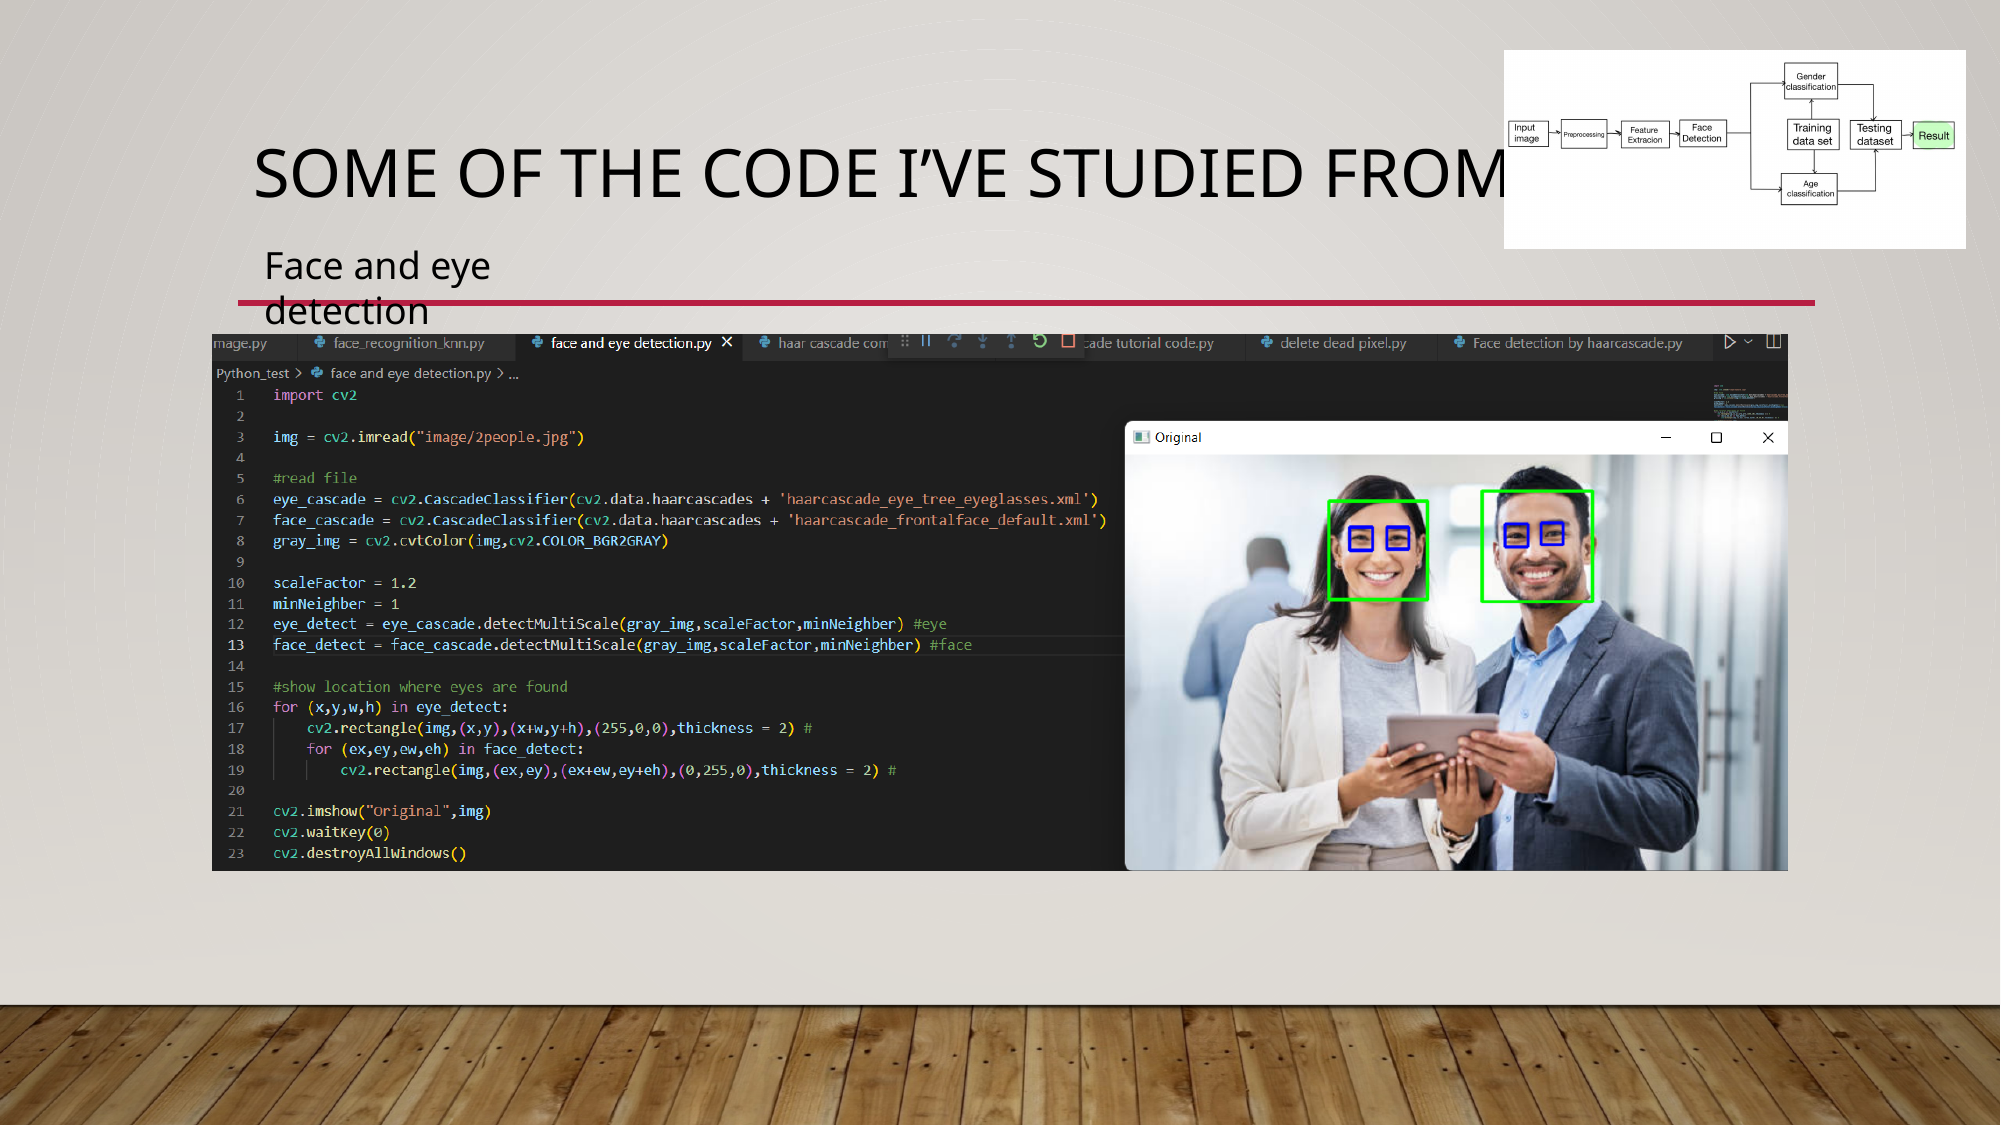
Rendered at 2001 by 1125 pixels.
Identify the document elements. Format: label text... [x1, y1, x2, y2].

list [211, 333, 1788, 871]
picture [1503, 49, 1966, 249]
title Some of The code I’ve studied from [238, 131, 1814, 305]
text_box Face and eye detection [249, 234, 634, 333]
picture [0, 1005, 2000, 1125]
